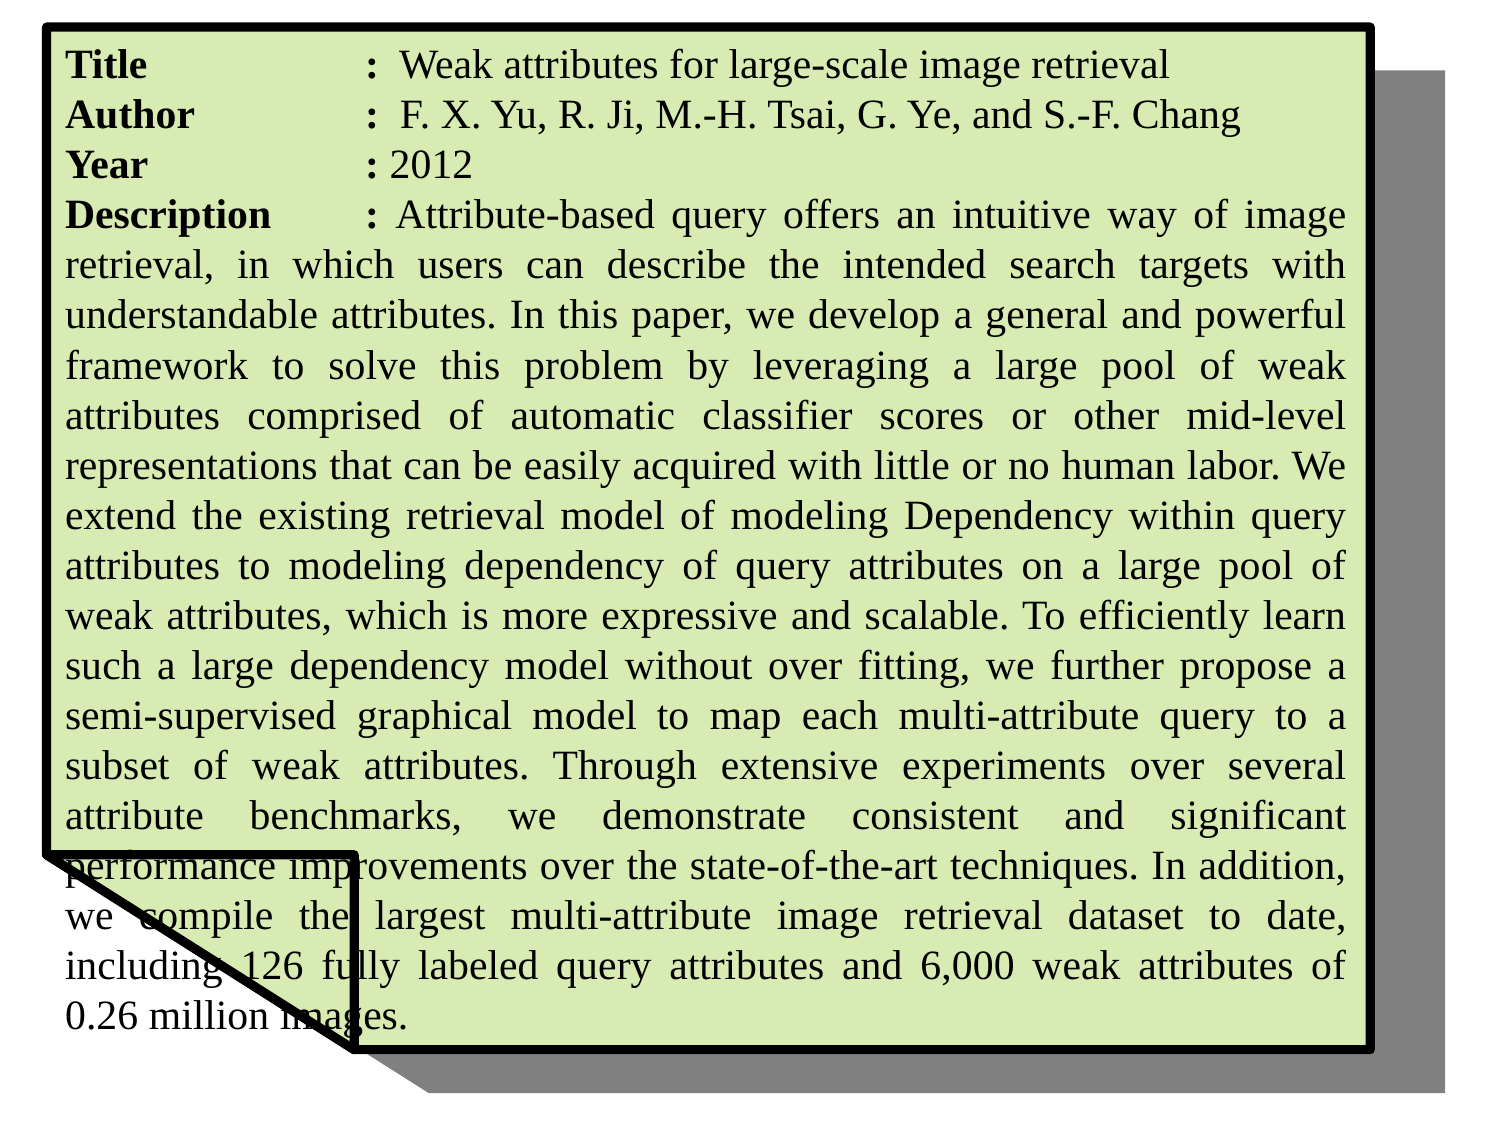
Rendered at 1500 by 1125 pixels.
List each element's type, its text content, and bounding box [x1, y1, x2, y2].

text_box Title : Weak attributes for large-scale image retrieval Author : F. X. Yu, R. Ji, M.-H. Tsai, G. Ye, and S.-F. Chang Year : 2012 Description : Attribute-based query offers an intuitive way of image retrieval, in which users can describe the intended search targets with understandable attributes. In this paper, we develop a general and powerful framework to solve this problem by leveraging a large pool of weak attributes comprised of automatic classifier scores or other mid-level representations that can be easily acquired with little or no human labor. We extend the existing retrieval model of modeling Dependency within query attributes to modeling dependency of query attributes on a large pool of weak attributes, which is more expressive and scalable. To efficiently learn such a large dependency model without over fitting, we further propose a semi-supervised graphical model to map each multi-attribute query to a subset of weak attributes. Through extensive experiments over several attribute benchmarks, we demonstrate consistent and significant performance improvements over the state-of-the-art techniques. In addition, we compile the largest multi-attribute image retrieval dataset to date, including 126 fully labeled query attributes and 6,000 weak attributes of 0.26 million images. [50, 29, 1363, 1046]
